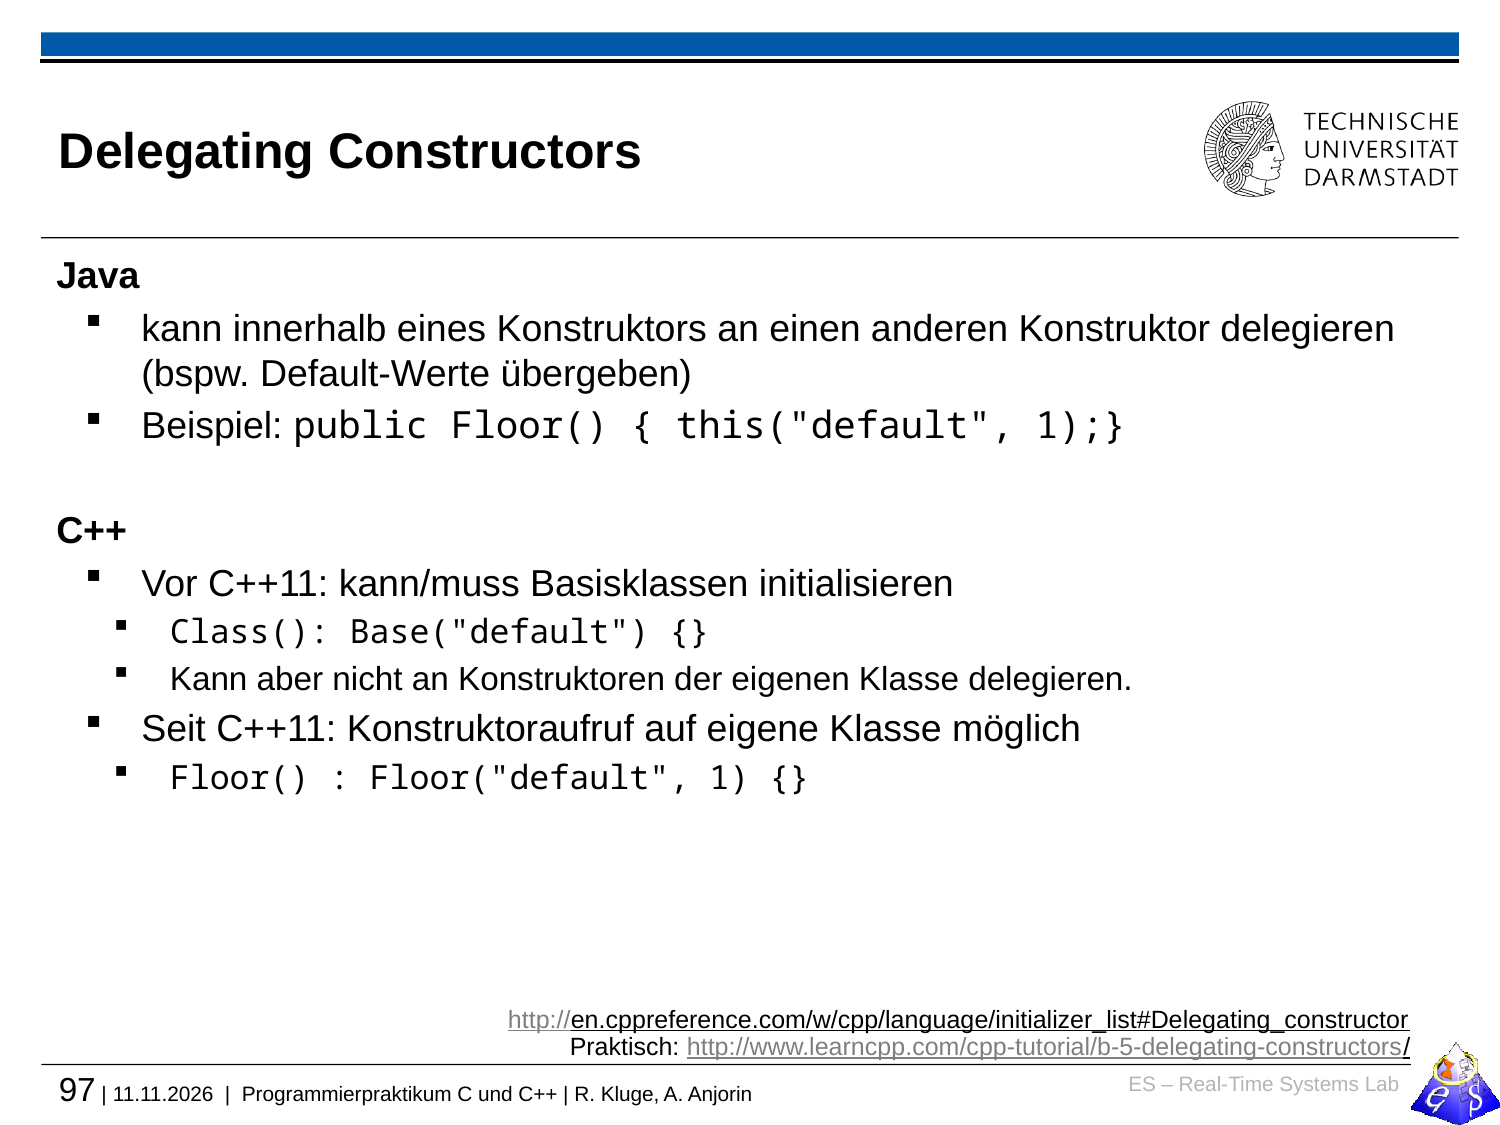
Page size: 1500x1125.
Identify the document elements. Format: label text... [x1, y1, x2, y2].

list Java kann innerhalb eines Konstruktors an einen anderen Konstruktor delegieren (bspw. Default-Werte übergeben) Beispiel: public Floor() { this("default", 1);} C++ Vor C++11: kann/muss Basisklassen initialisieren Class(): Base("default") {} Kann aber nicht an Konstruktoren der eigenen Klasse delegieren. Seit C++11: Konstruktoraufruf auf eigene Klasse möglich Floor() : Floor("default", 1) {} [41, 243, 1459, 976]
picture [1411, 1041, 1500, 1125]
title Delegating Constructors [58, 80, 1187, 218]
text_box http://en.cppreference.com/w/cpp/language/initializer_list#Delegating_constructor Praktisch: http://www.learncpp.com/cpp-tutorial/b-5-delegating-constructors/ [419, 998, 1433, 1069]
picture [1187, 84, 1483, 214]
